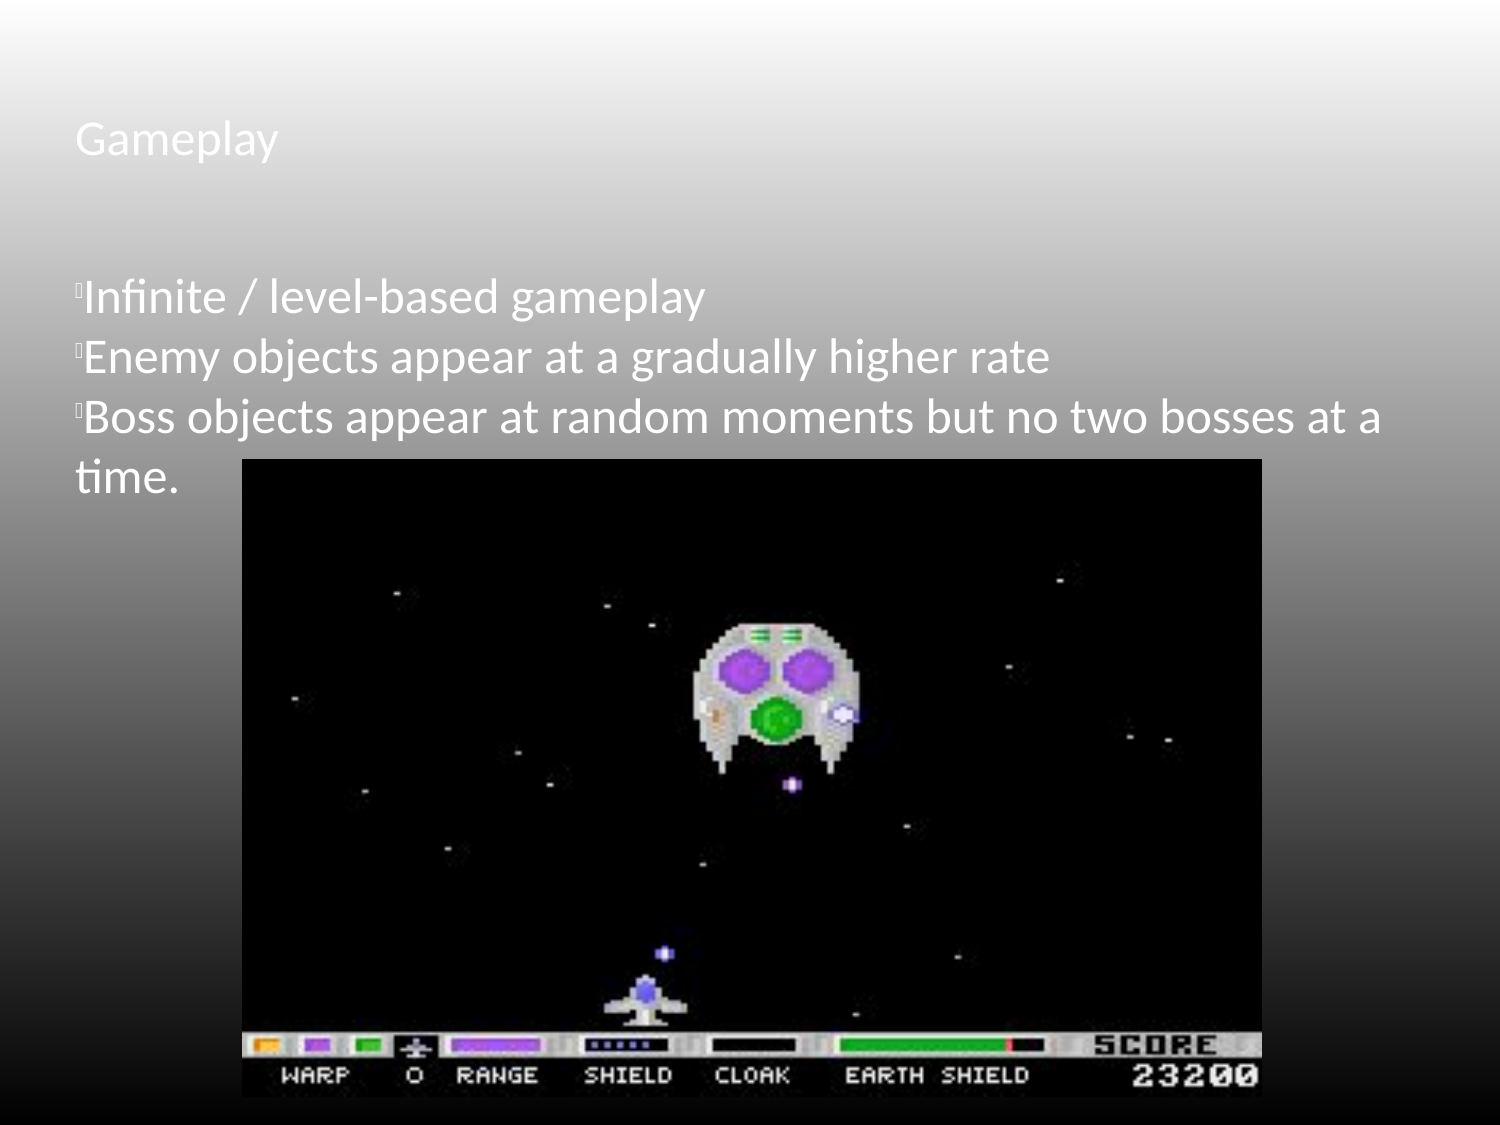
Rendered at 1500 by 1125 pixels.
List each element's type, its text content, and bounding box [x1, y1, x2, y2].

picture [242, 459, 1262, 1097]
text_box Gameplay [75, 14, 1351, 256]
text_box Infinite / level-based gameplay Enemy objects appear at a gradually higher rate Boss objects appear at random moments but no two bosses at a time. [75, 263, 1425, 916]
